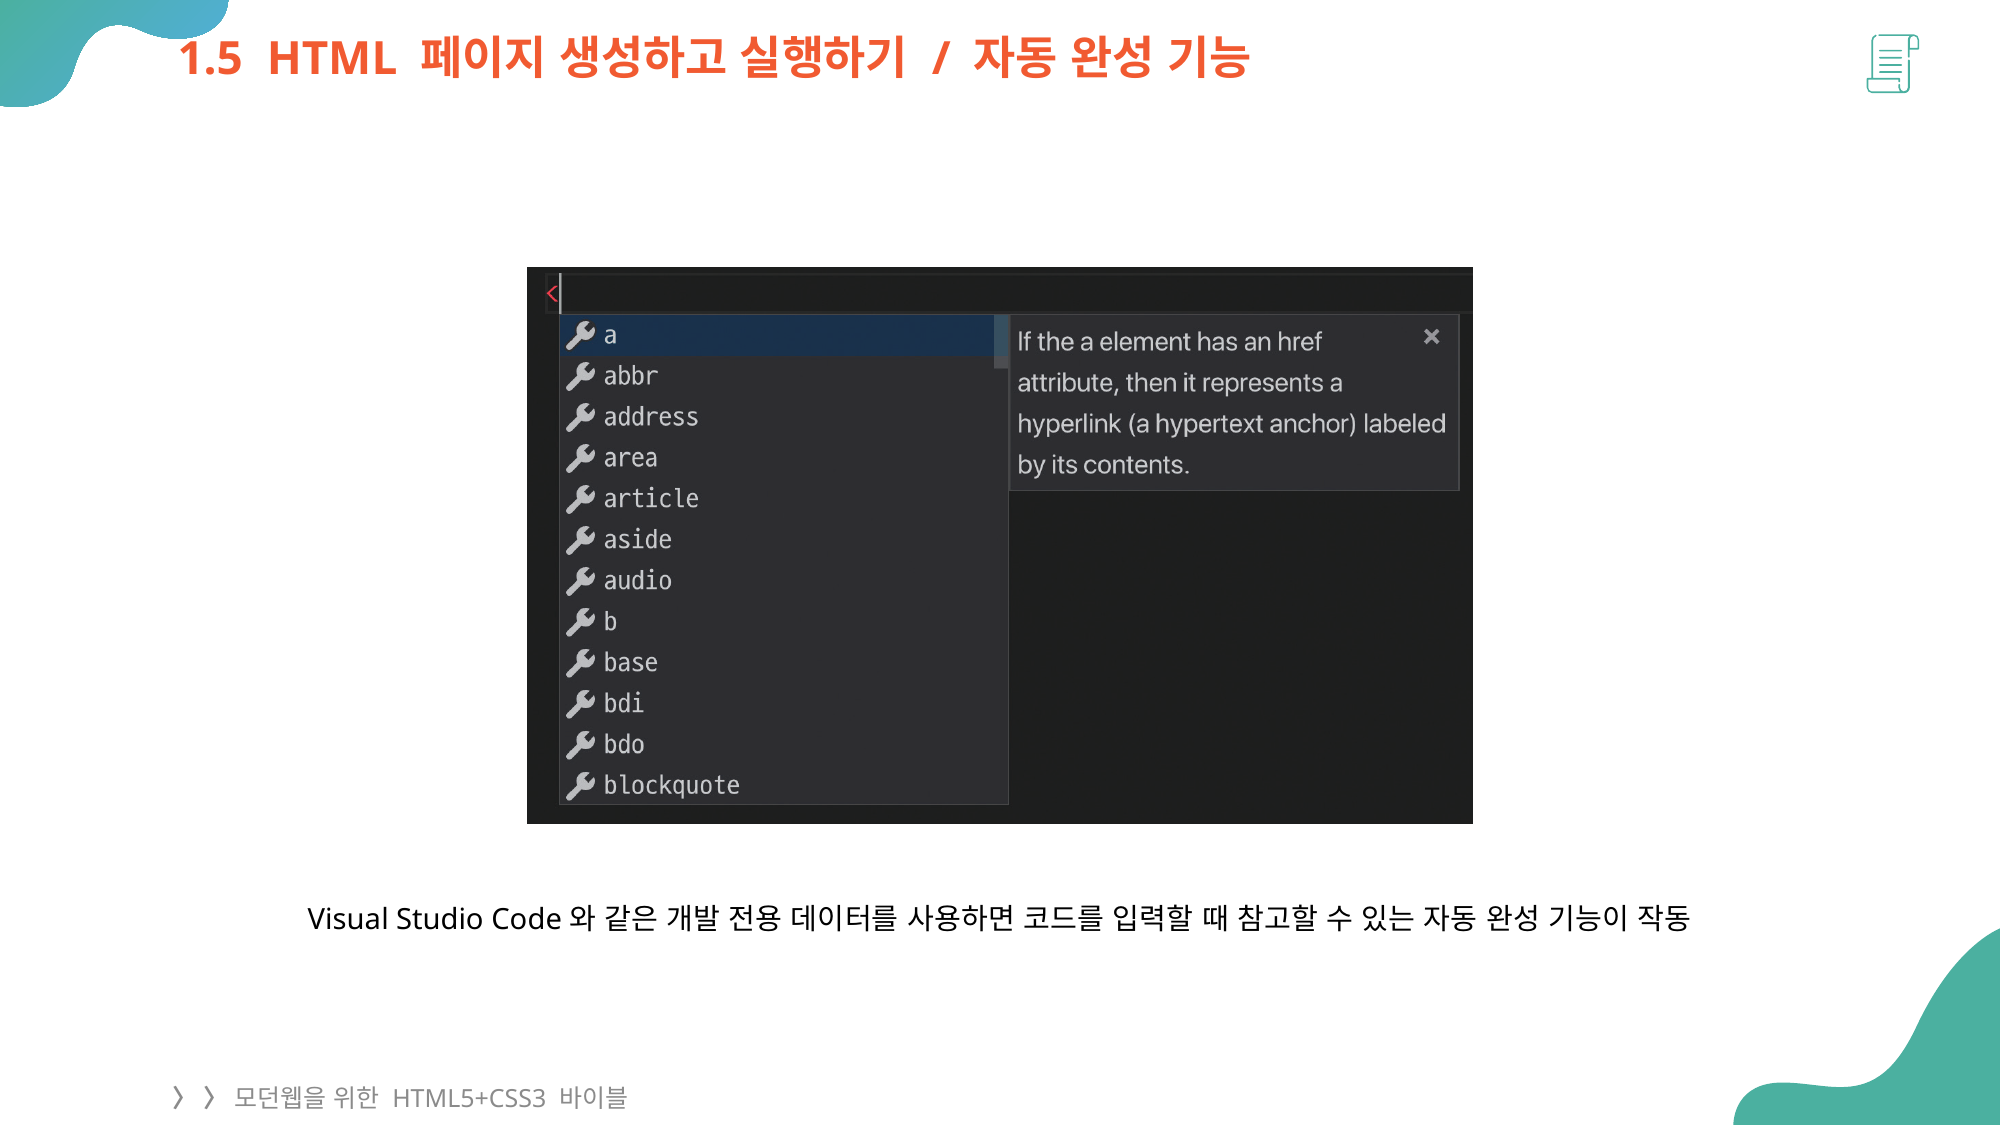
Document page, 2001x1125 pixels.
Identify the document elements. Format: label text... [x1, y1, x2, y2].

footer 〉 〉 모던웹을 위한 HTML5+CSS3 바이블 [63, 1085, 738, 1109]
text_box Visual Studio Code와 같은 개발 전용 데이터를 사용하면 코드를 입력할 때 참고할 수 있는 자동 완성 기능이 작동 [292, 893, 1707, 943]
picture [527, 267, 1473, 824]
title 1.5 HTML 페이지 생성하고 실행하기 / 자동 완성 기능 [162, 27, 2000, 93]
